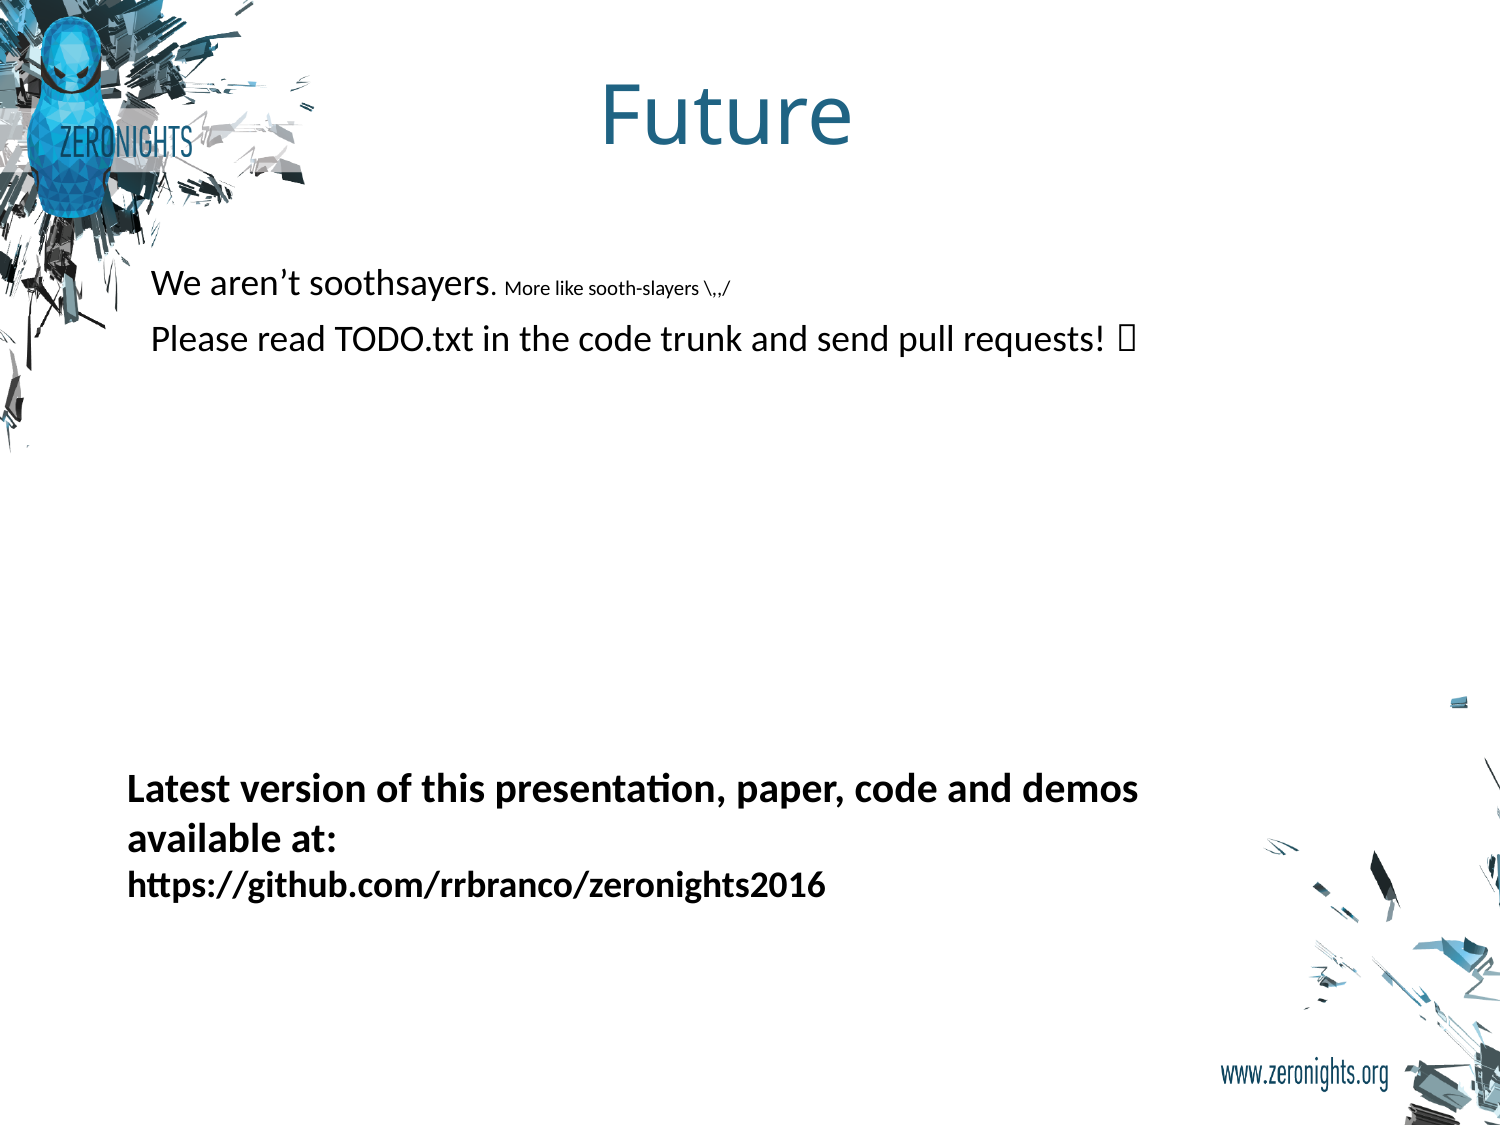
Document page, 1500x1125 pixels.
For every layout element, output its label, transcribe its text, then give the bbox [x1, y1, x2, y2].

picture [1209, 1043, 1500, 1125]
picture [0, 0, 352, 489]
text_box Latest version of this presentation, paper, code and demos available at: https://github.com/rrbranco/zeronights2016 [112, 752, 1199, 1125]
text_box [194, 668, 1400, 957]
title Future [147, 72, 1306, 255]
list We aren’t soothsayers. More like sooth-slayers \,,/ Please read TODO.txt in the code trunk and send pull requests!  [135, 255, 1500, 1043]
